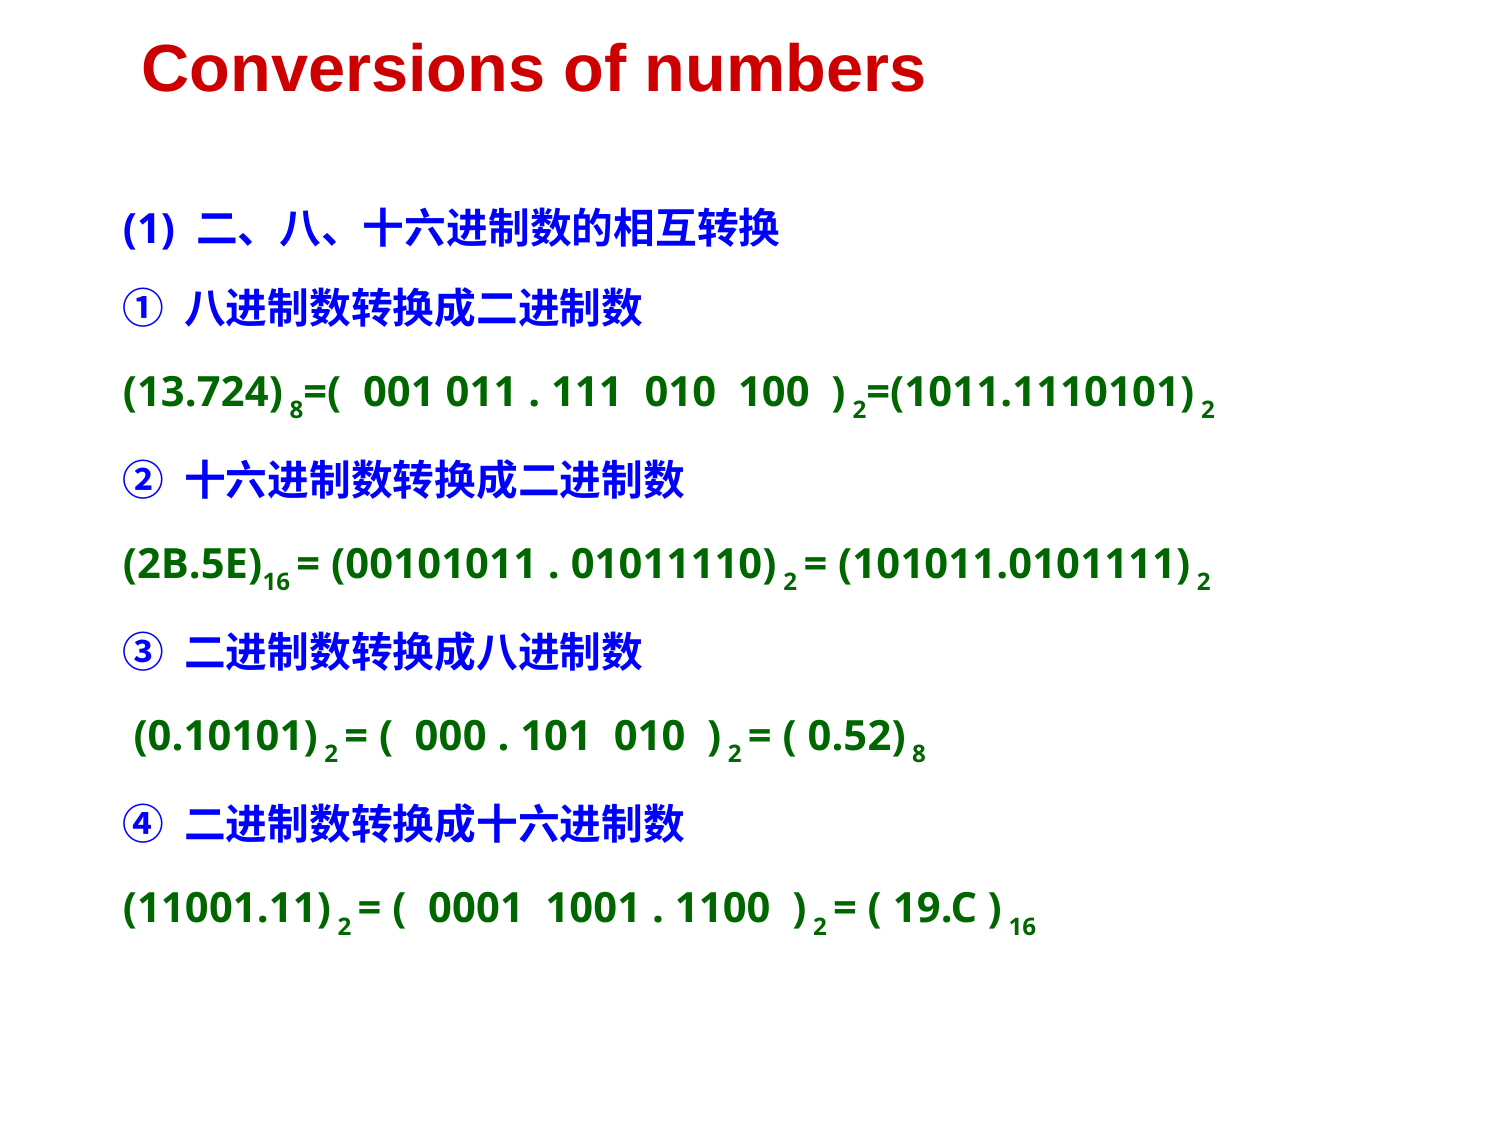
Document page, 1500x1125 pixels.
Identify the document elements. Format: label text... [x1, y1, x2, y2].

list (1) 二、八、十六进制数的相互转换 ① 八进制数转换成二进制数 (13.724) 8=( 001 011 . 111 010 100 ) 2=(1011.1110101) 2 ② 十六进制数转换成二进制数 (2B.5E)16 = (00101011 . 01011110) 2 = (101011.0101111) 2 ③ 二进制数转换成八进制数 (0.10101) 2 = ( 000 . 101 010 ) 2 = ( 0.52) 8 ④ 二进制数转换成十六进制数 (11001.11) 2 = ( 0001 1001 . 1100 ) 2 = ( 19.C ) 16 [36, 179, 1476, 1067]
title Conversions of numbers [130, 0, 1355, 169]
